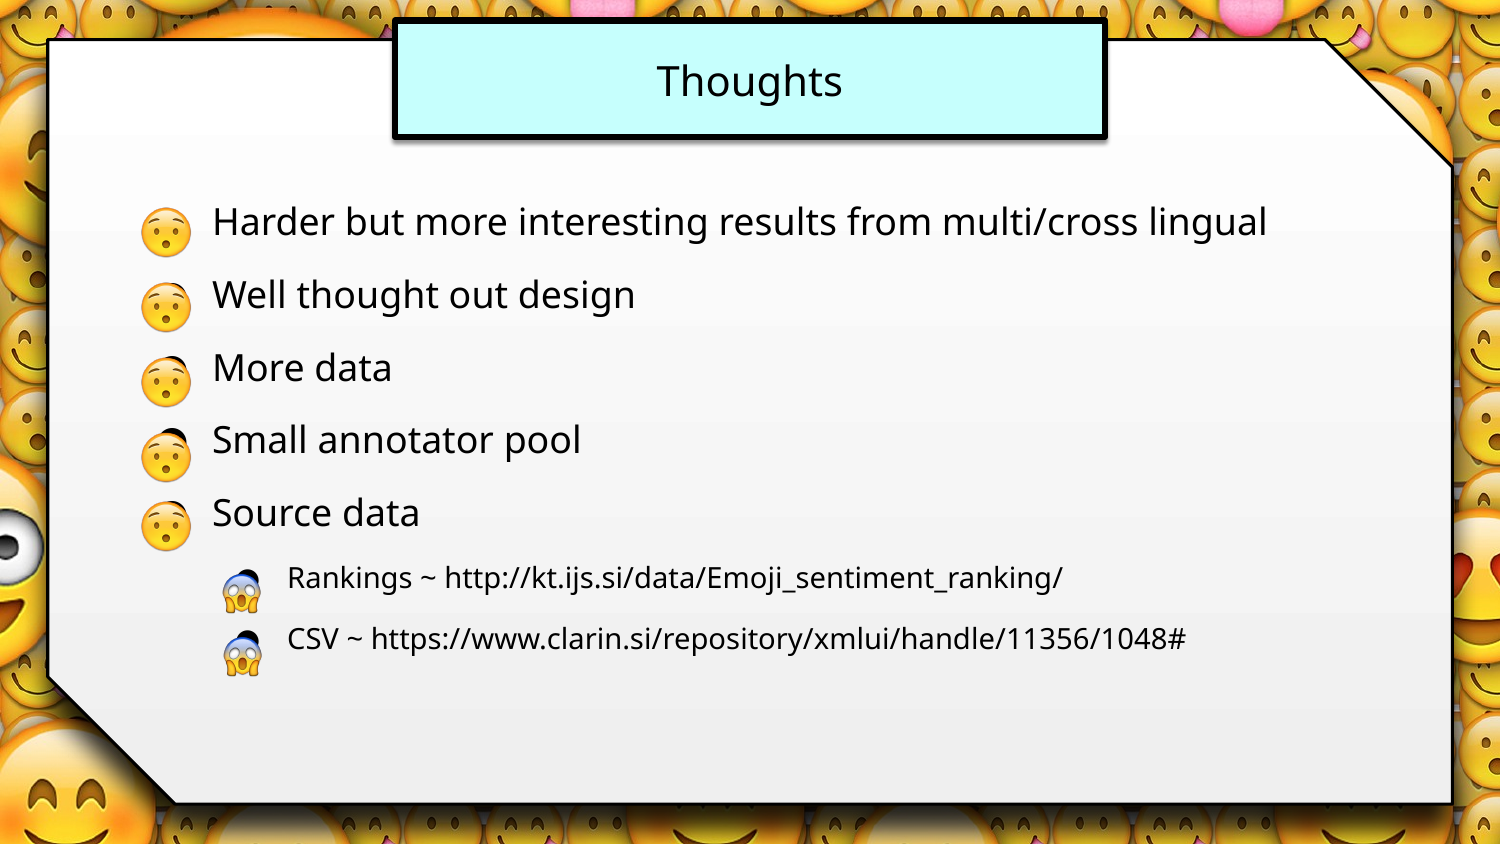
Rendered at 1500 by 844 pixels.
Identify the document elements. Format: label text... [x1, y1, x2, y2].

list Harder but more interesting results from multi/cross lingual Well thought out design More data Small annotator pool Source data Rankings ~ http://kt.ijs.si/data/Emoji_sentiment_ranking/ CSV ~ https://www.clarin.si/repository/xmlui/handle/11356/1048# [122, 176, 1424, 737]
title Thoughts [394, 28, 1106, 131]
picture [0, 0, 1500, 844]
